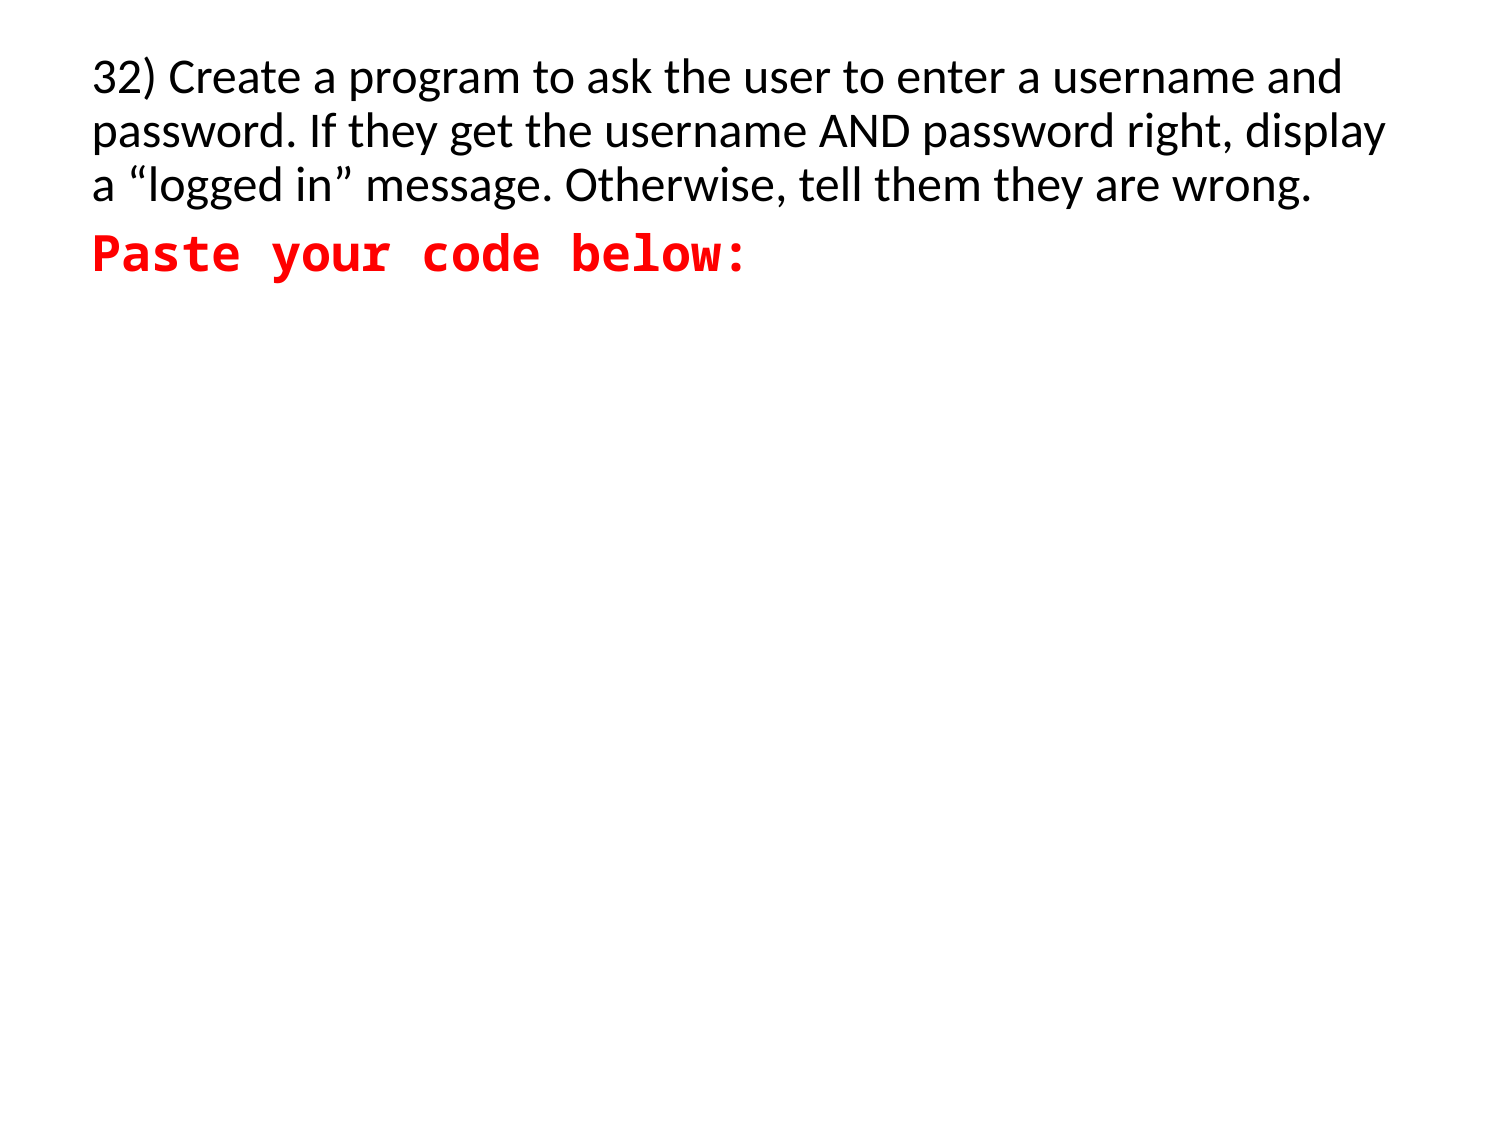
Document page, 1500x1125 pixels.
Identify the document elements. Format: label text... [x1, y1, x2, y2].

list 32) Create a program to ask the user to enter a username and password. If they get the username AND password right, display a “logged in” message. Otherwise, tell them they are wrong. Paste your code below: [76, 42, 1427, 786]
